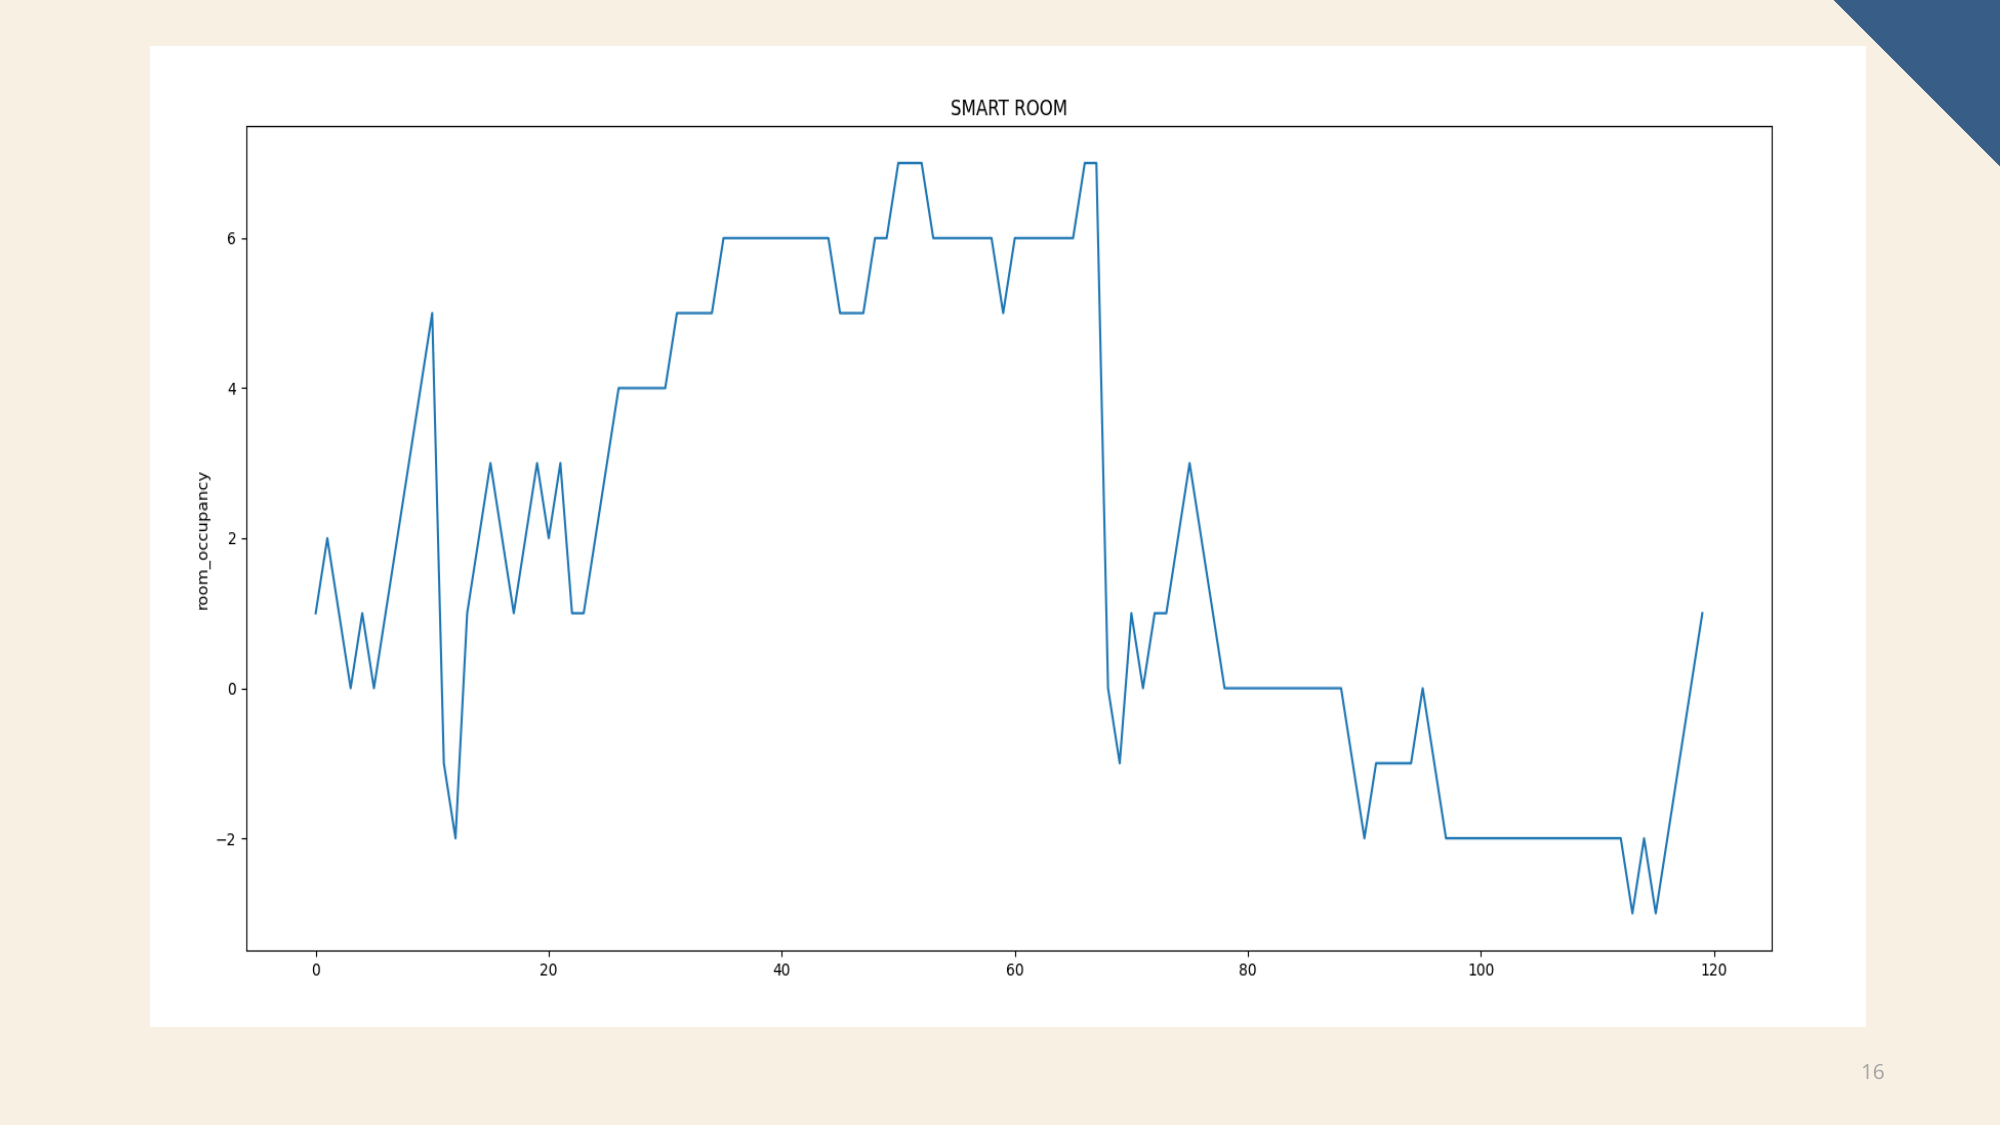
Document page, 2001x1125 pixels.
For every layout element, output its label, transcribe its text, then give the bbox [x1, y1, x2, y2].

picture [149, 46, 1866, 1028]
slide_number 16 [1824, 1042, 1900, 1103]
